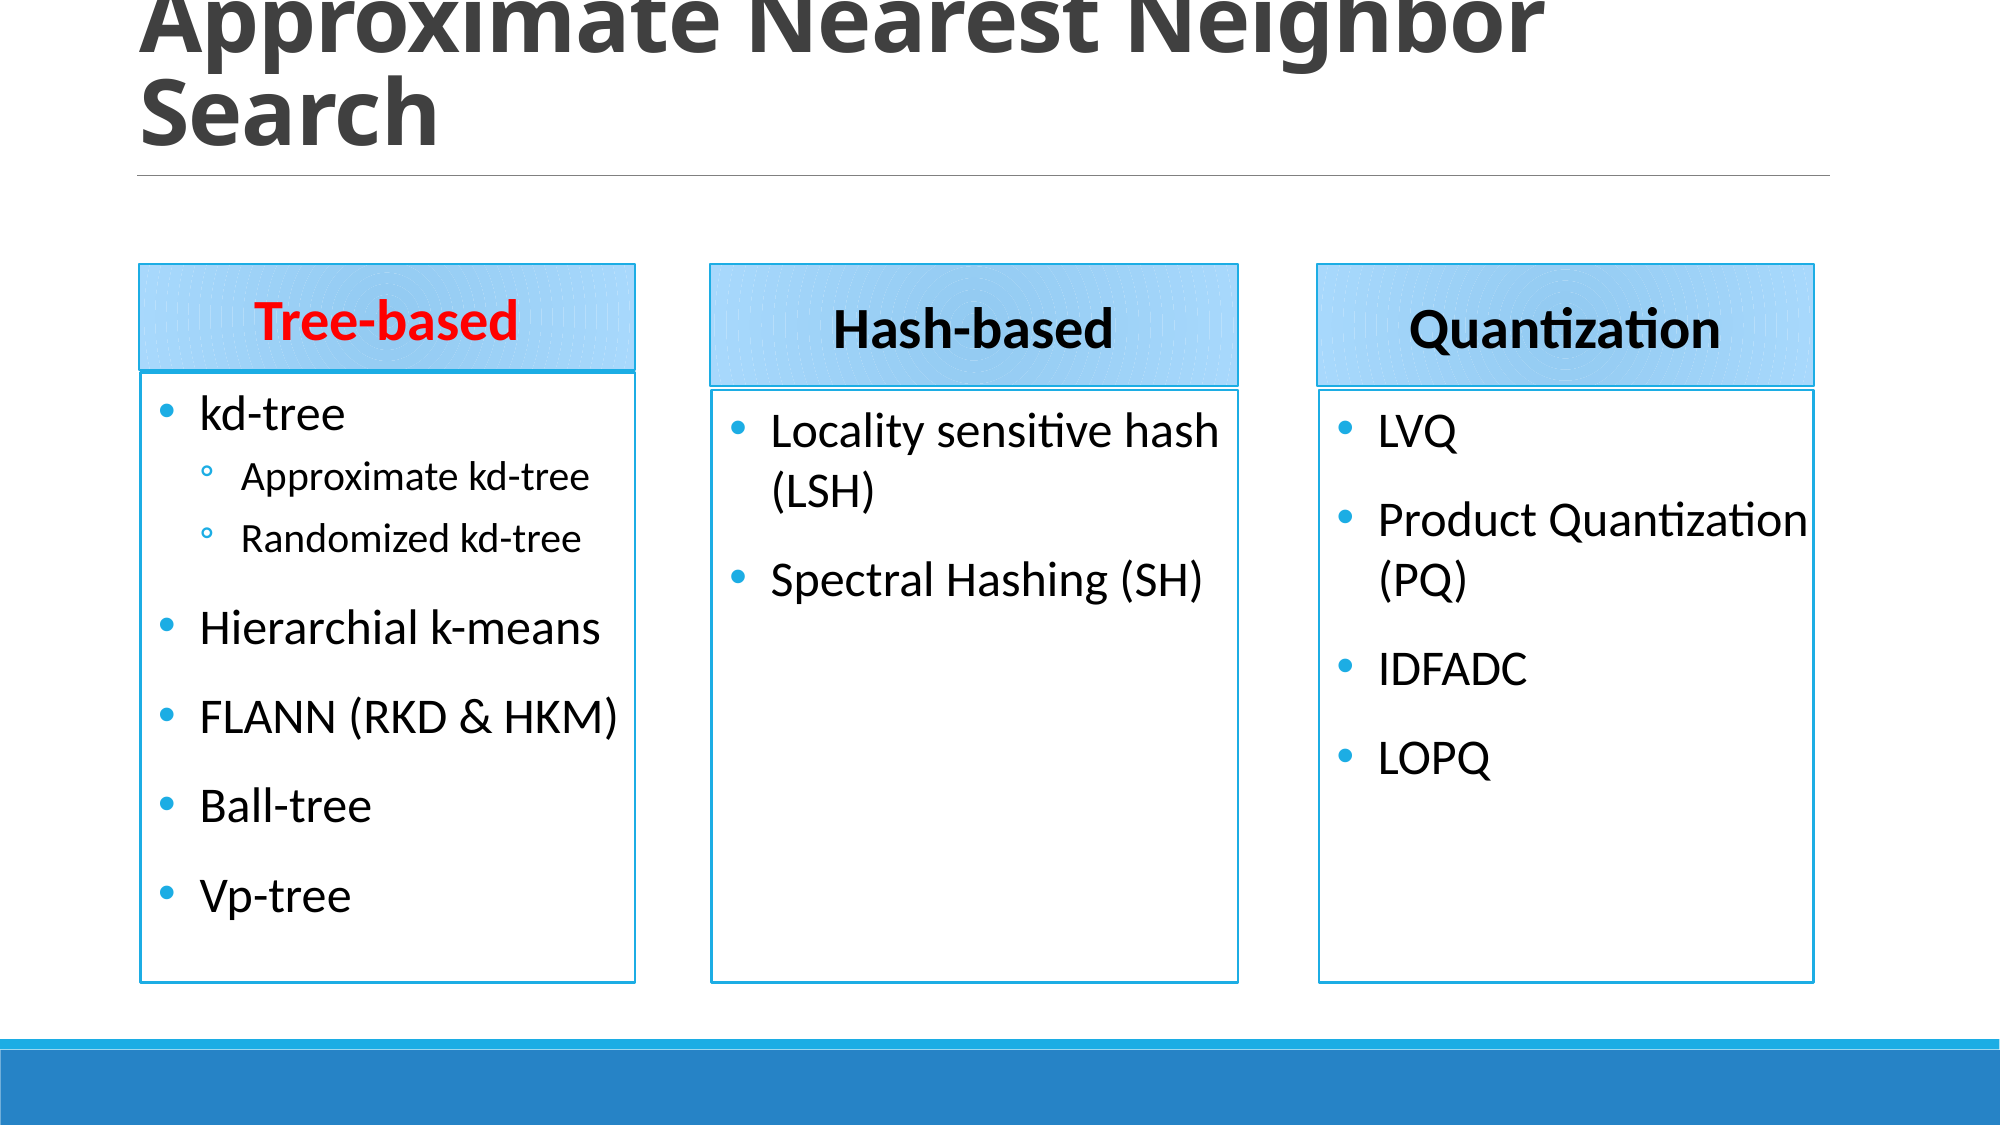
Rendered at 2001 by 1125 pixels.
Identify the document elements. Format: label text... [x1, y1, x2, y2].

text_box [138, 263, 636, 983]
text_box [1316, 263, 1815, 983]
title Approximate Nearest Neighbor Search [124, 52, 1840, 173]
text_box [709, 263, 1239, 983]
